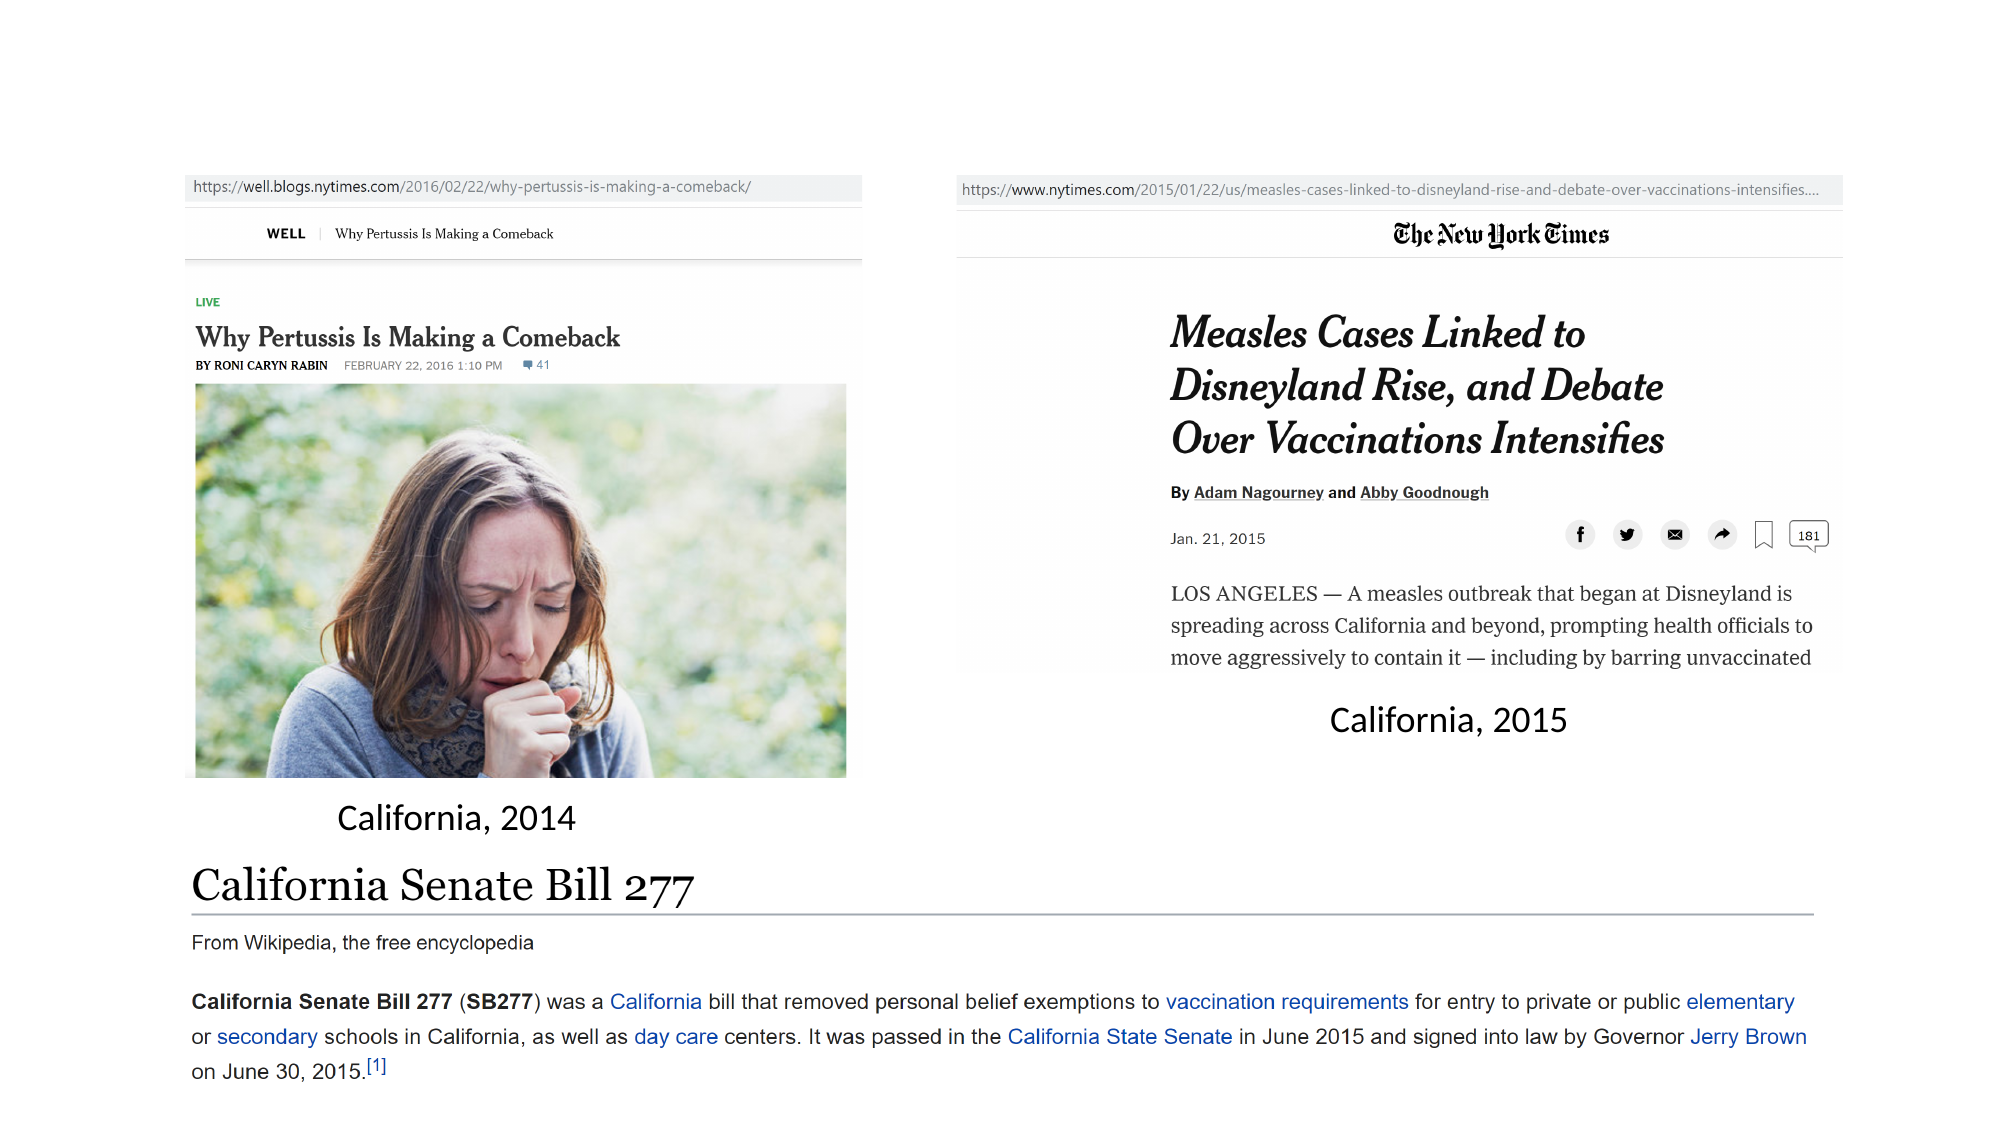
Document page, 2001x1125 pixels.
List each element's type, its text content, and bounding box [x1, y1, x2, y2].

text_box California, 2015 [1315, 687, 1584, 748]
text_box California, 2014 [323, 785, 592, 846]
picture [956, 175, 1844, 673]
picture [184, 846, 1815, 1099]
picture [184, 175, 863, 778]
